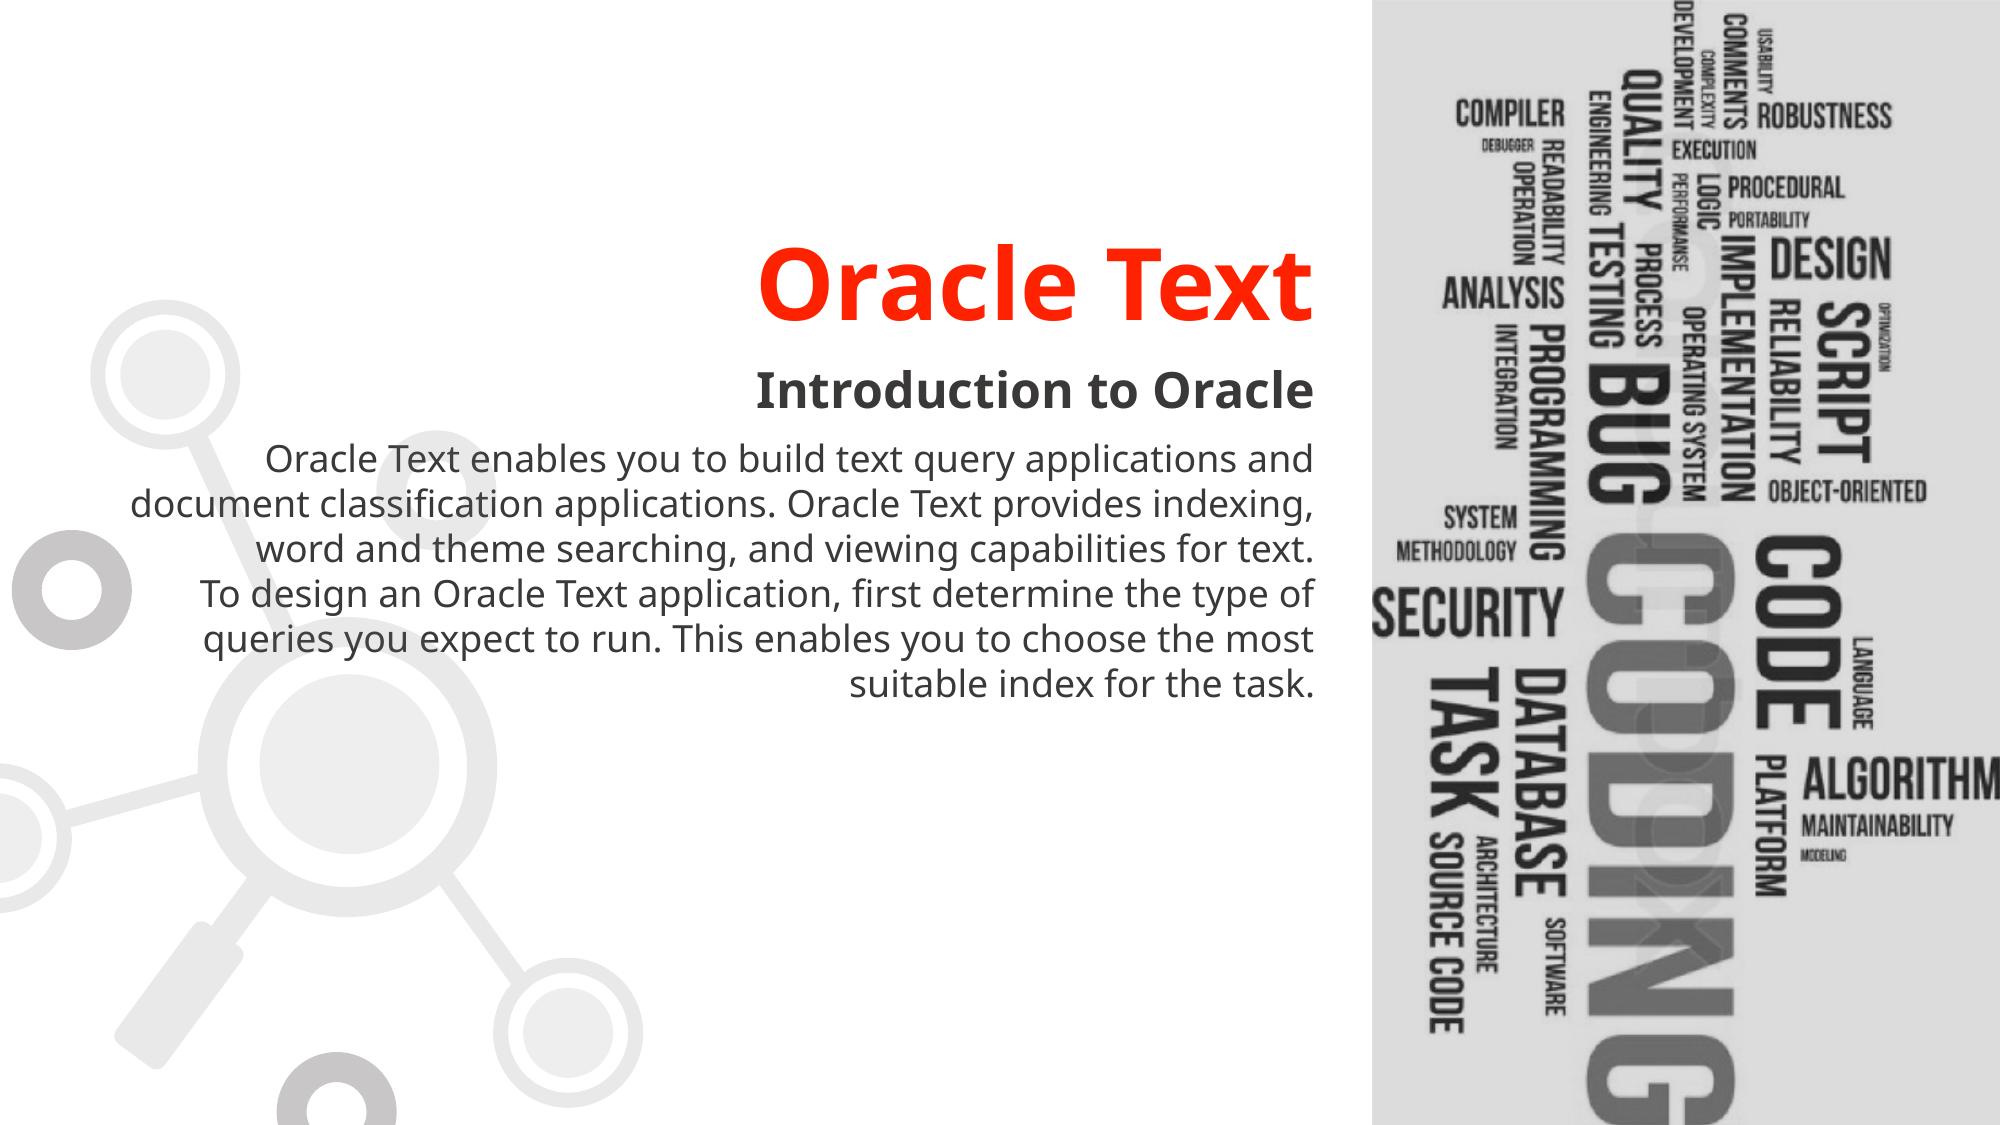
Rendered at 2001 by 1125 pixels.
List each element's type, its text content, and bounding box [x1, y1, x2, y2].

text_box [614, 350, 1331, 671]
picture [1122, 247, 2000, 877]
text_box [0, 329, 614, 1125]
text_box Oracle Text [732, 213, 1331, 349]
